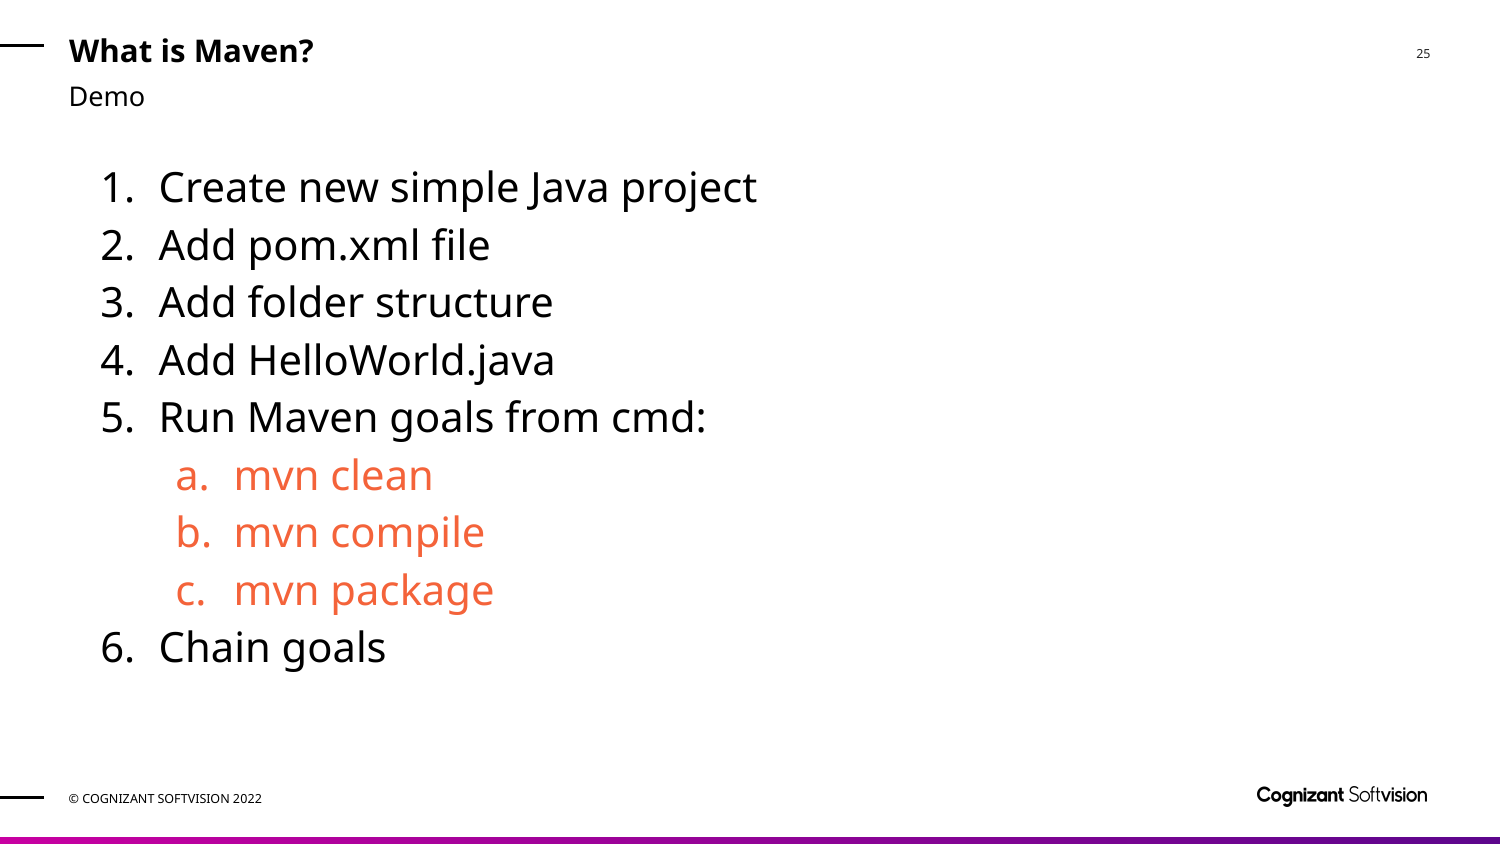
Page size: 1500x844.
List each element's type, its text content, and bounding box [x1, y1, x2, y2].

text_box Create new simple Java project Add pom.xml file Add folder structure Add HelloWorld.java Run Maven goals from cmd: mvn clean mvn compile mvn package Chain goals [68, 138, 1209, 687]
picture [1257, 786, 1427, 807]
title What is Maven? [69, 28, 1272, 73]
subtitle Demo [68, 81, 1432, 109]
